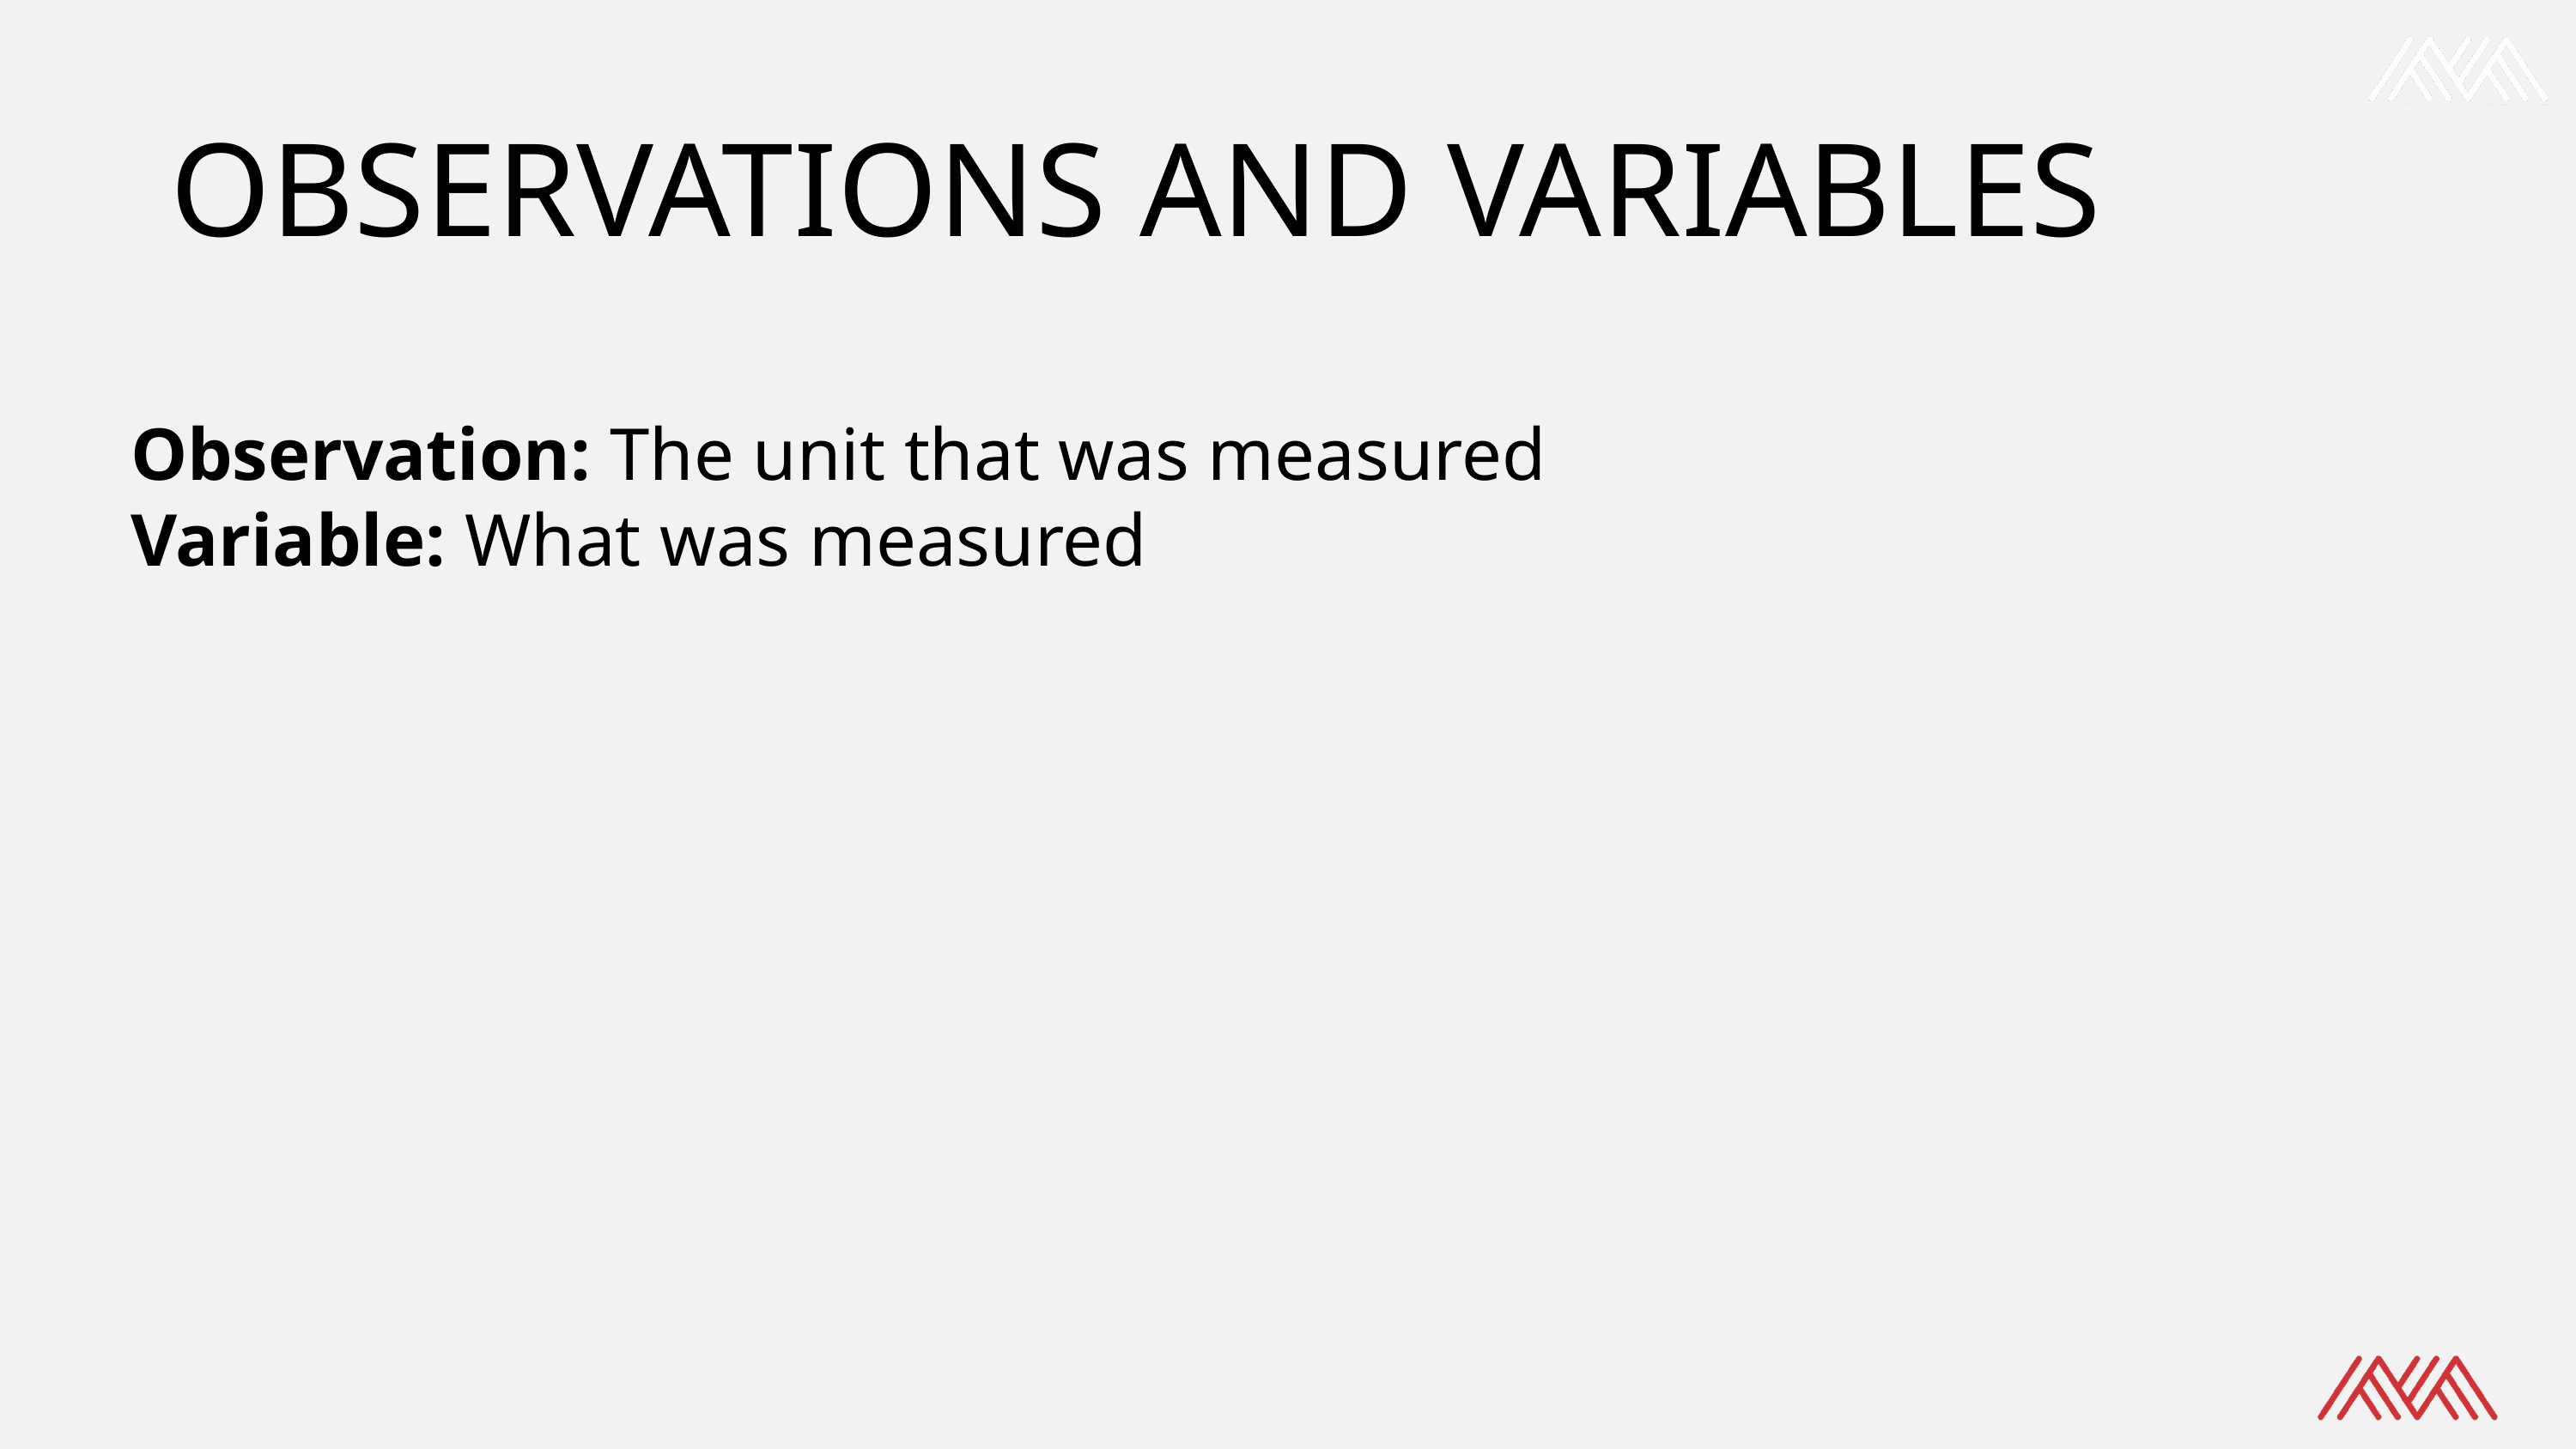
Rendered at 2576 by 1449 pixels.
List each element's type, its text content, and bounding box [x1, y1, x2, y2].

picture [2266, 1304, 2551, 1422]
picture [2318, 0, 2576, 194]
text_box Observation: The unit that was measured Variable: What was measured [118, 402, 1932, 587]
text_box OBSERVATIONS AND VARIABLES [170, 82, 2372, 263]
